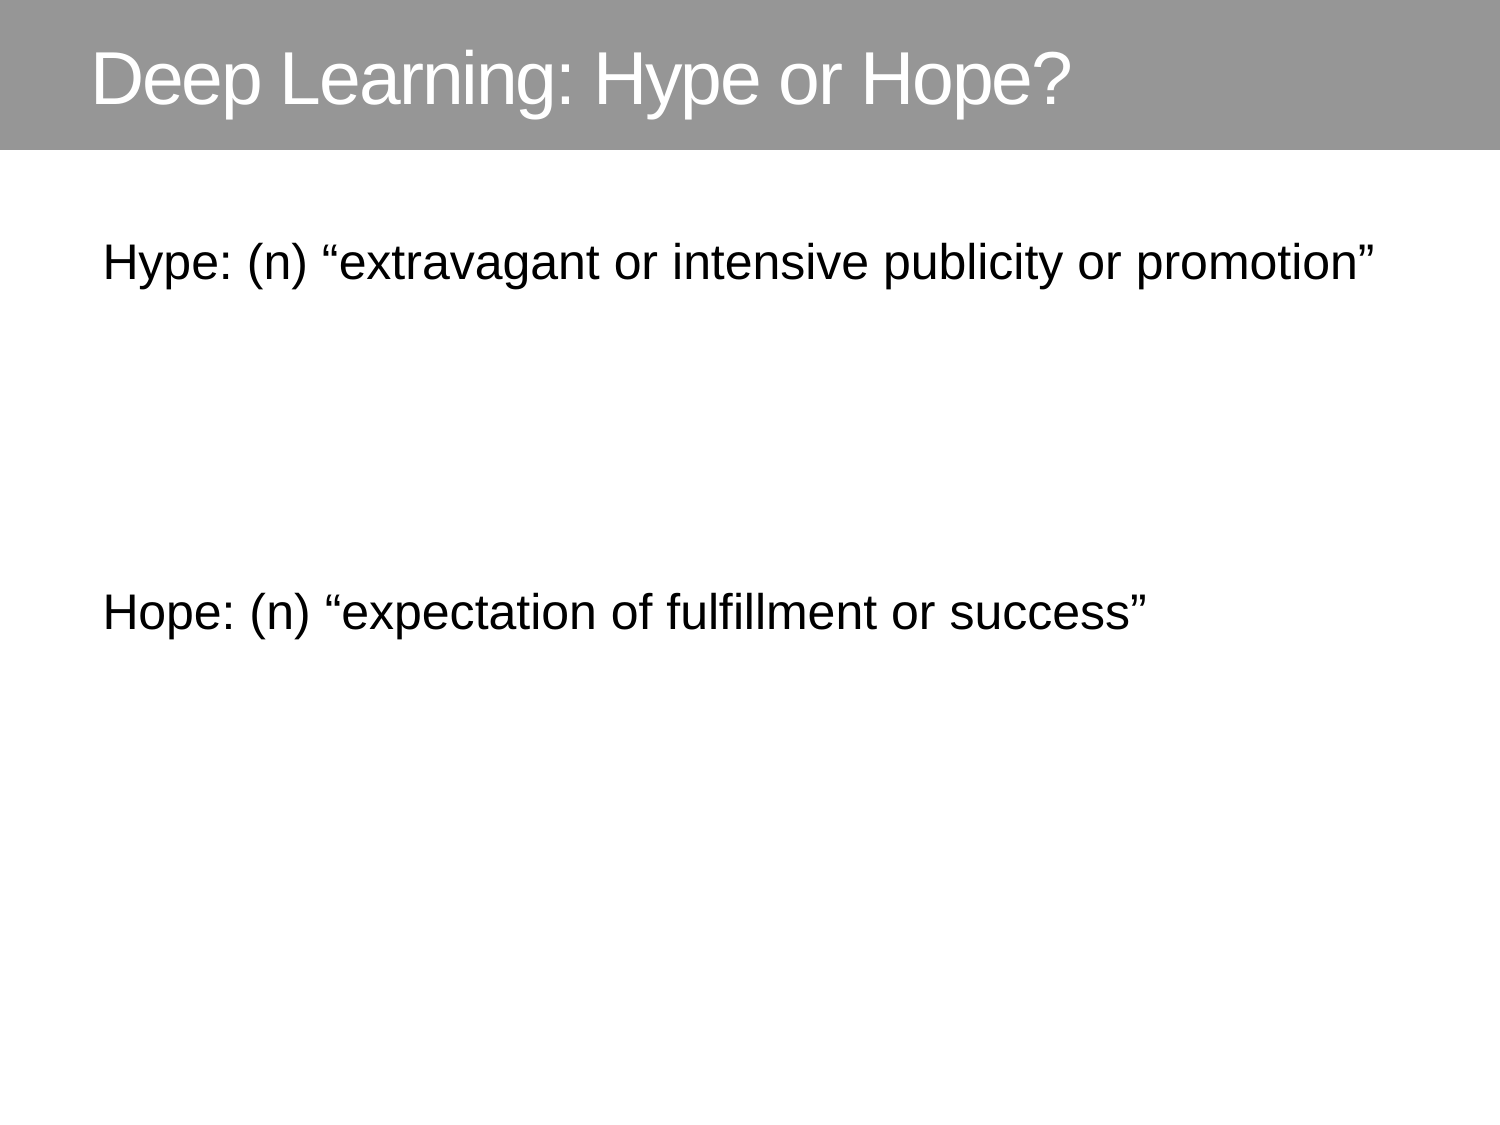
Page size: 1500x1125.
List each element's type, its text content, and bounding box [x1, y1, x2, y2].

title Deep Learning: Hype or Hope? [75, 0, 1425, 150]
text_box Hype: (n) “extravagant or intensive publicity or promotion” Hope: (n) “expectation of fulfillment or success” [87, 221, 1438, 1025]
